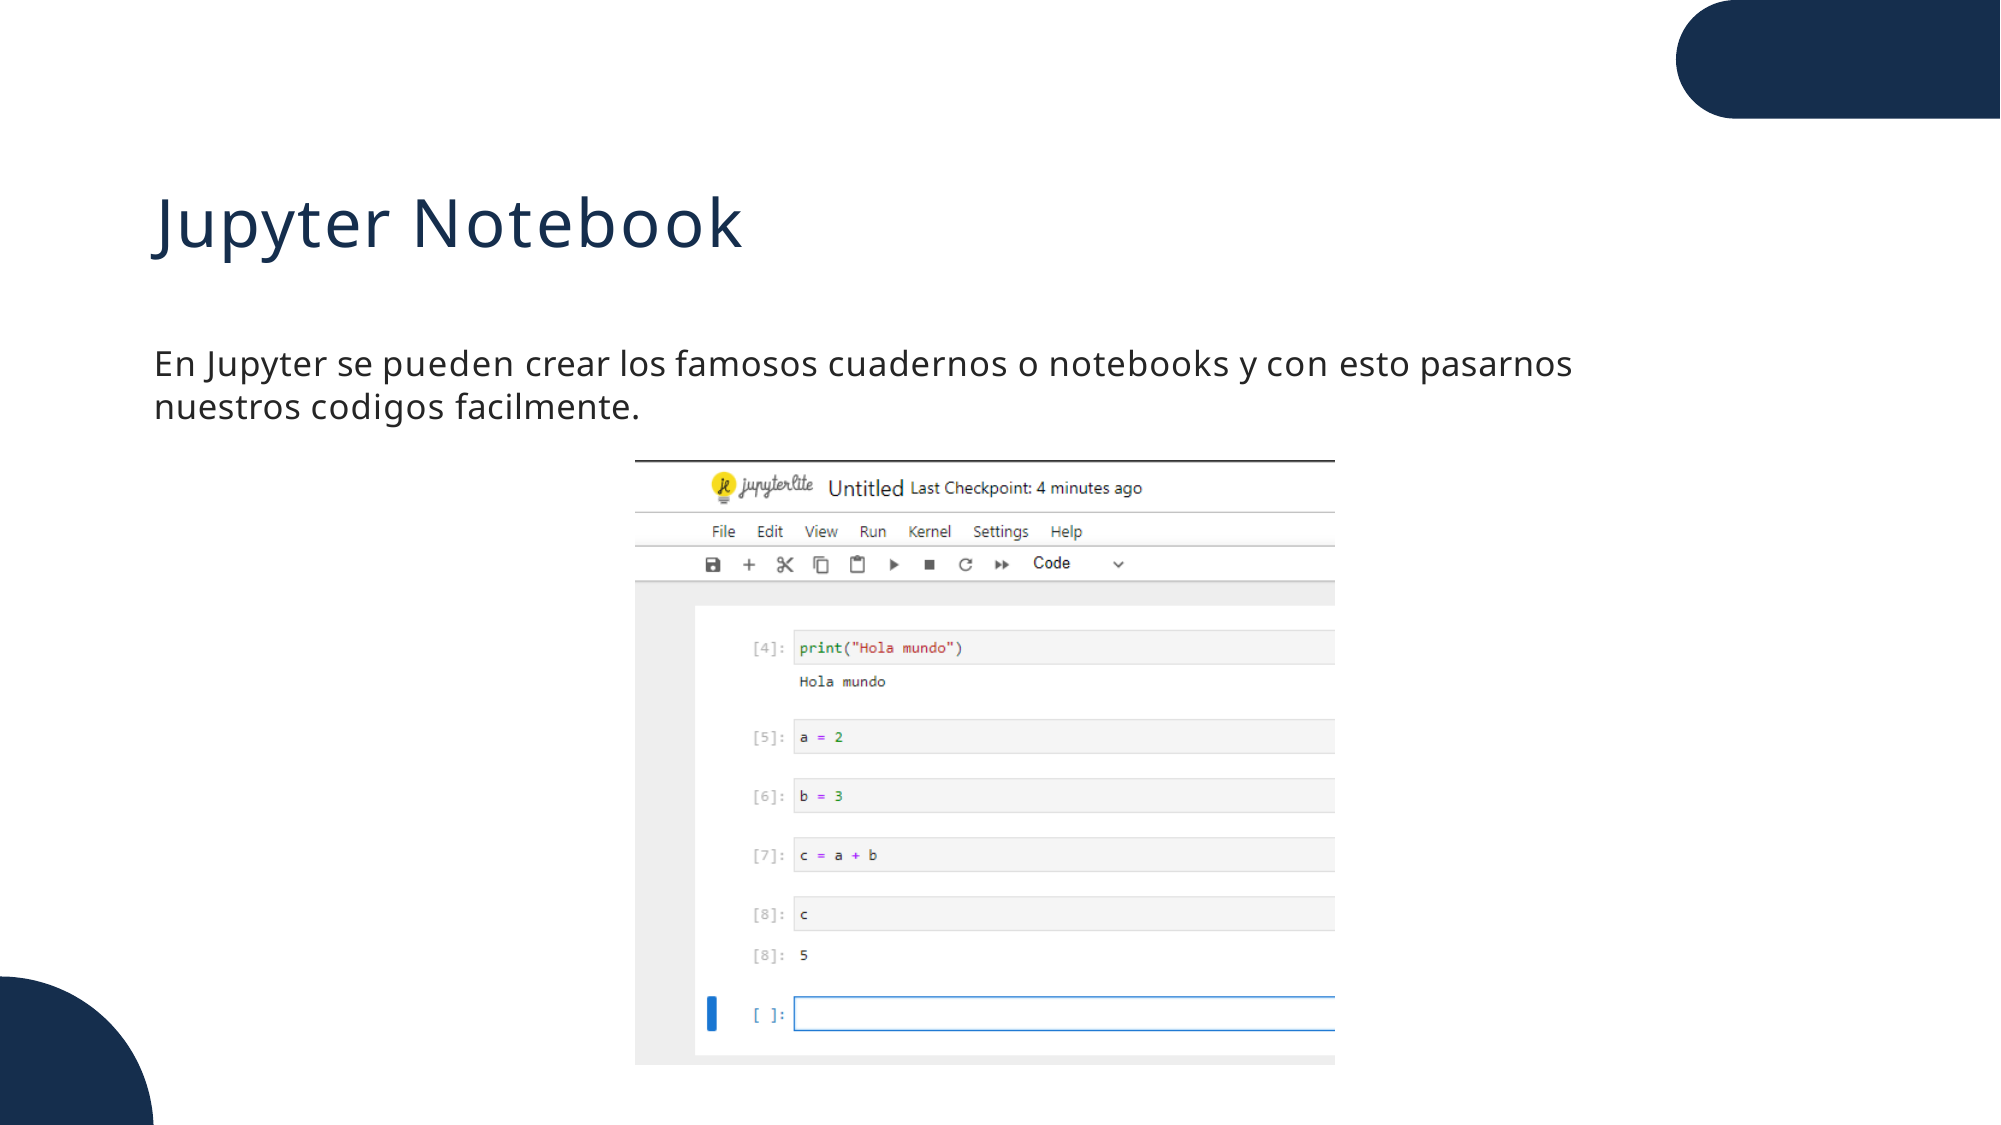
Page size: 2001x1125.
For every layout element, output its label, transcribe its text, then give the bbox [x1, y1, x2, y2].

picture [635, 460, 1335, 1065]
text_box [1675, 0, 2000, 119]
text_box Jupyter Notebook [154, 179, 785, 261]
text_box [0, 976, 154, 1125]
text_box En Jupyter se pueden crear los famosos cuadernos o notebooks y con esto pasarnos nuestros codigos facilmente. [152, 337, 1657, 427]
